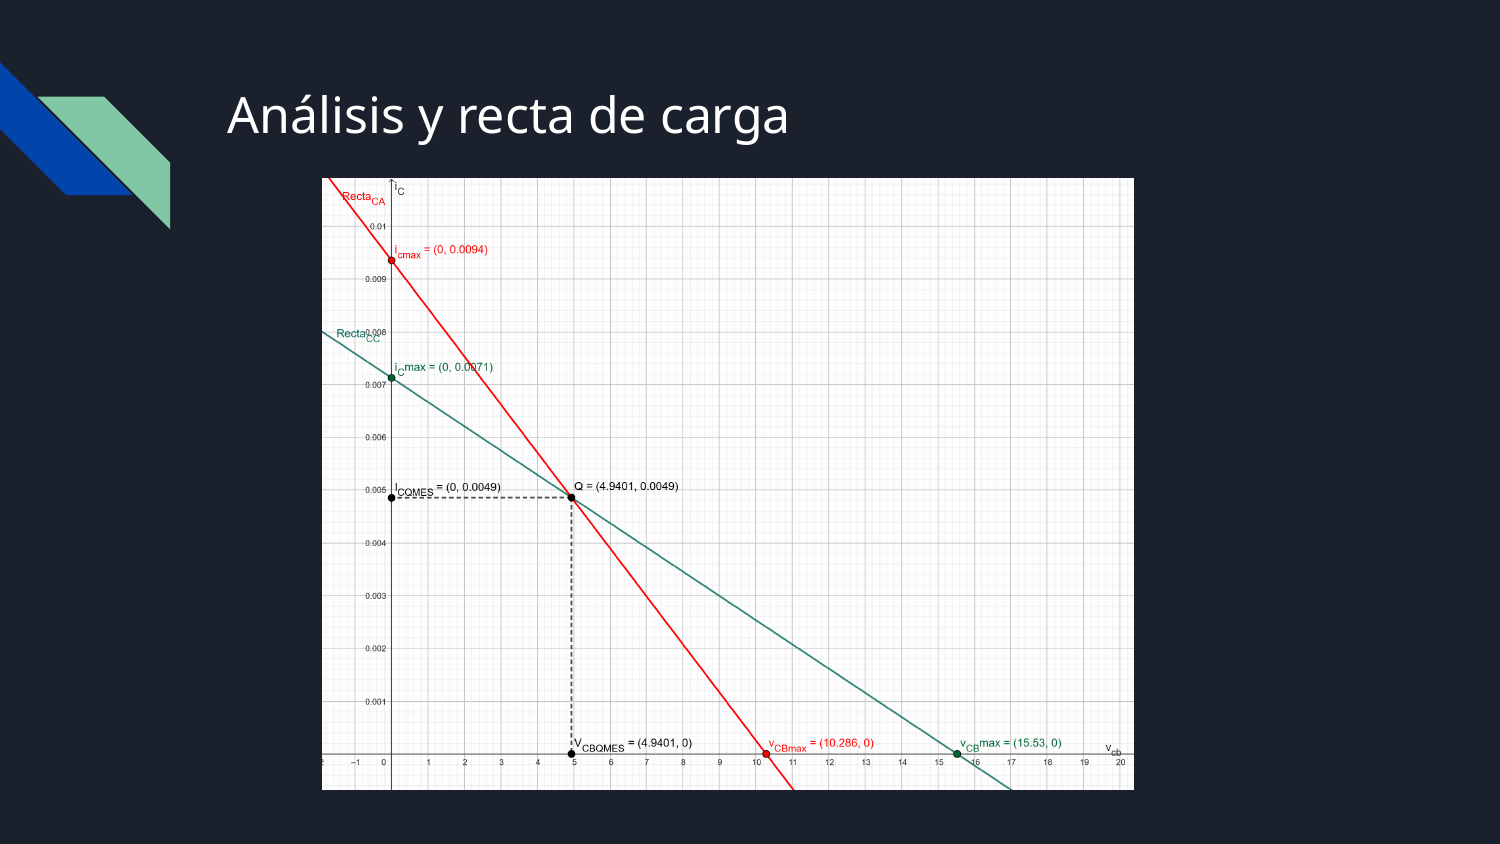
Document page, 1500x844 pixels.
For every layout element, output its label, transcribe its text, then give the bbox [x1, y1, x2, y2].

title Análisis y recta de carga [212, 64, 1368, 215]
picture [322, 178, 1134, 790]
